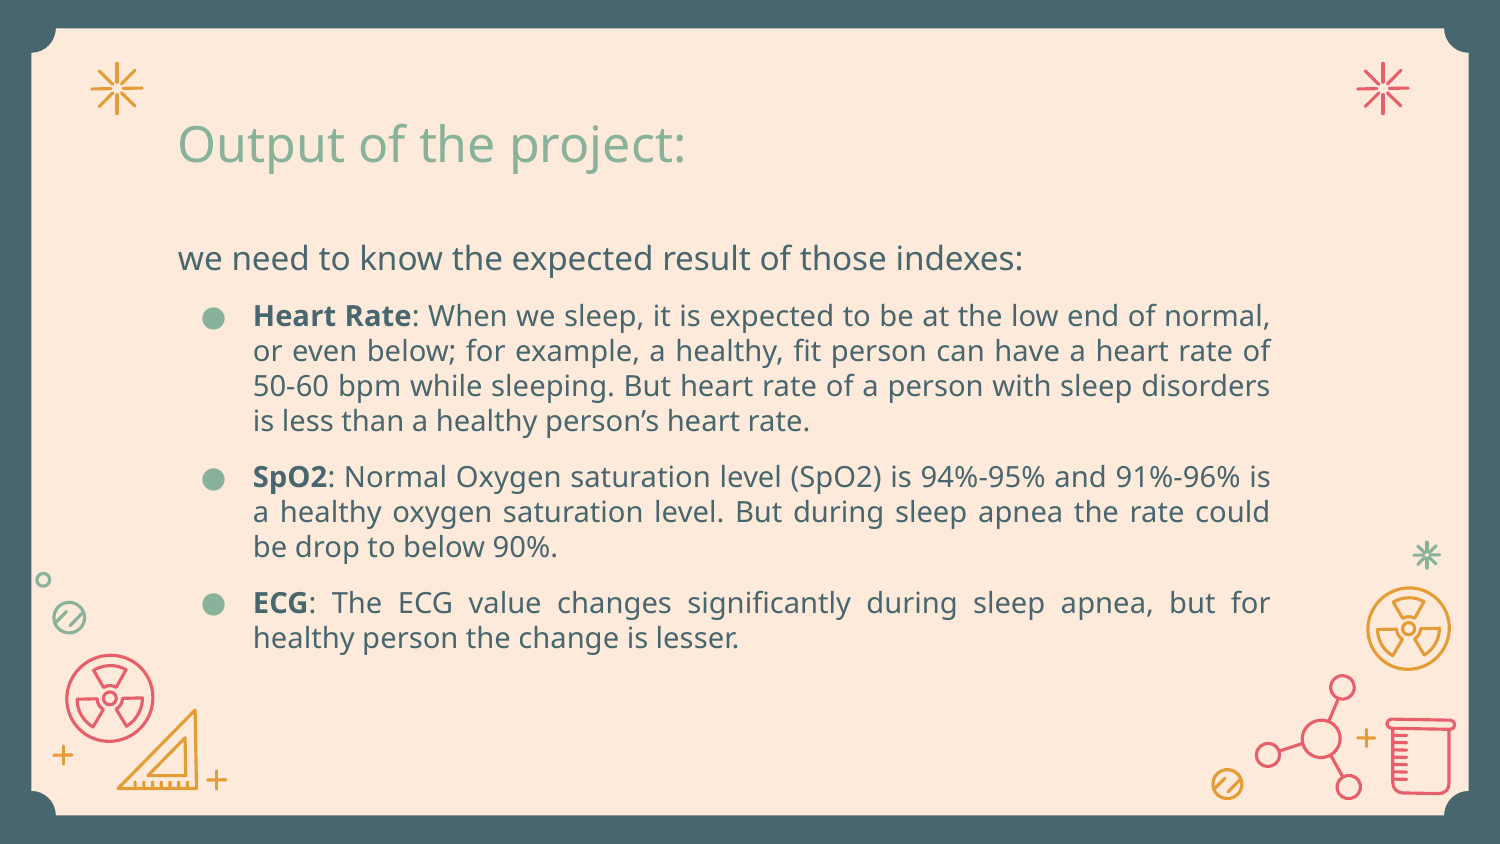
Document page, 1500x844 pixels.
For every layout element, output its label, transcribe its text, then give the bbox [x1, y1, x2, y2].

list we need to know the expected result of those indexes: Heart Rate: When we sleep, it is expected to be at the low end of normal, or even below; for example, a healthy, fit person can have a heart rate of 50-60 bpm while sleeping. But heart rate of a person with sleep disorders is less than a healthy person’s heart rate. SpO2: Normal Oxygen saturation level (SpO2) is 94%-95% and 91%-96% is a healthy oxygen saturation level. But during sleep apnea the rate could be drop to below 90%. ECG: The ECG value changes significantly during sleep apnea, but for healthy person the change is lesser. [162, 202, 1287, 689]
title Output of the project: [162, 100, 1373, 184]
